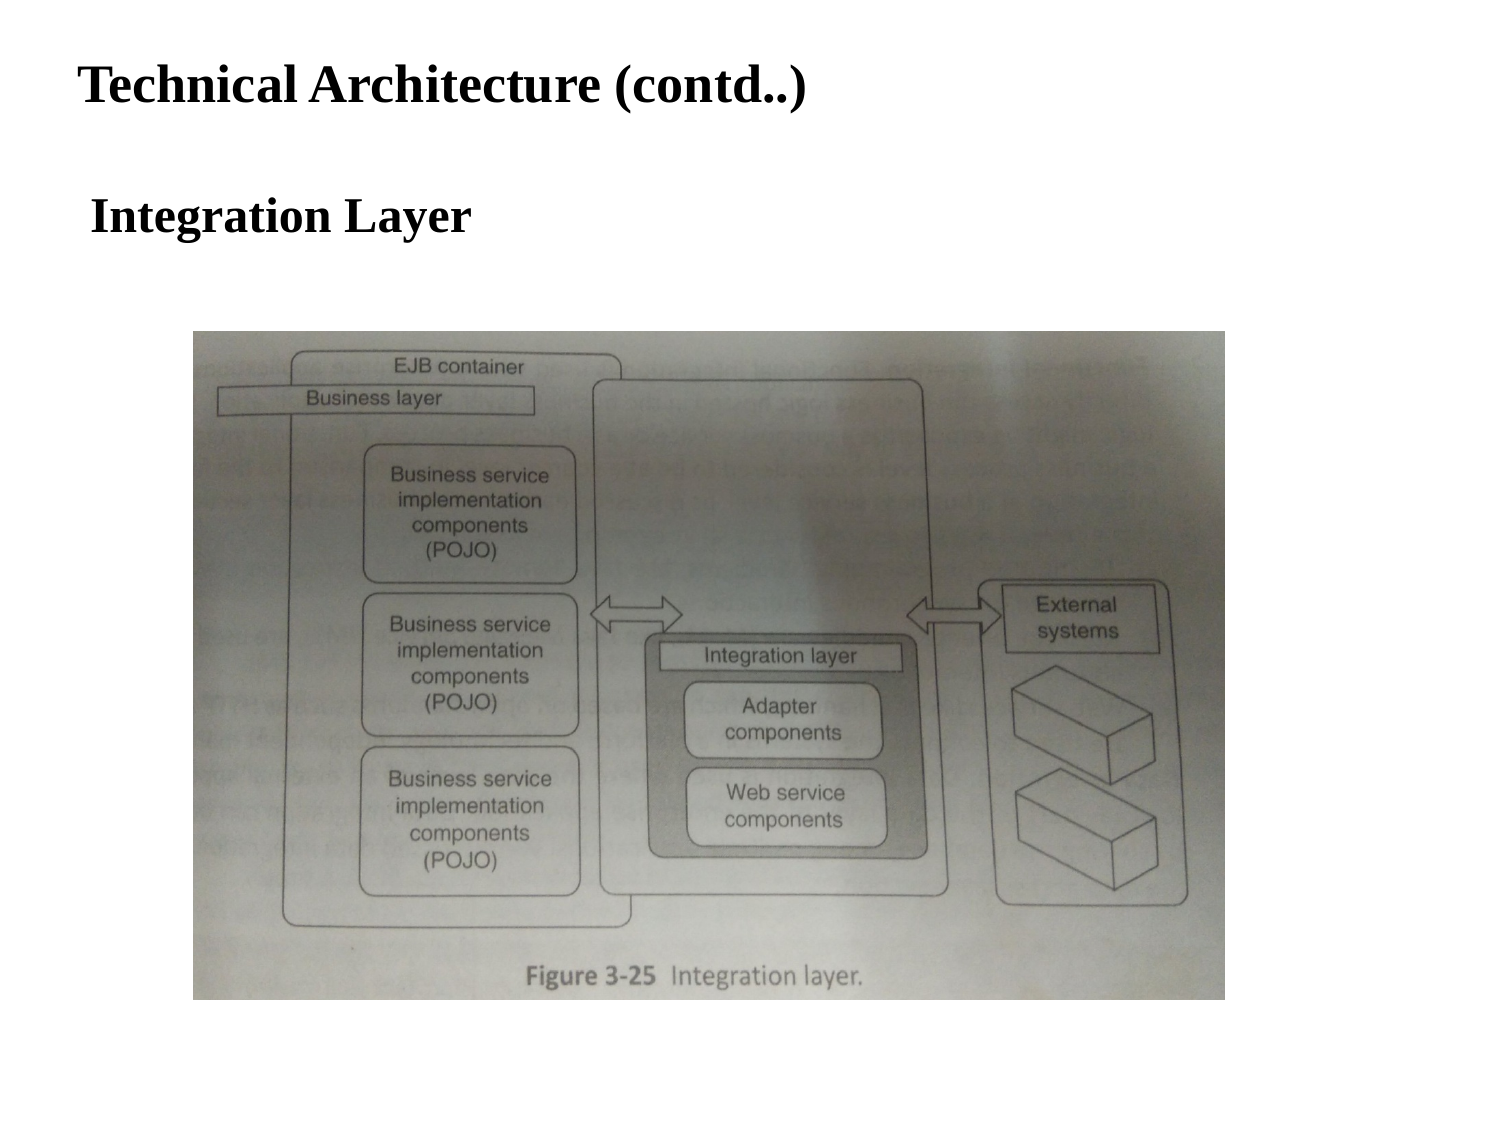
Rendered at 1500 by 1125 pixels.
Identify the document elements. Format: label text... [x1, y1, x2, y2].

picture [192, 331, 1226, 1001]
title Technical Architecture (contd..) [62, 24, 1225, 138]
list Integration Layer [75, 174, 1375, 1063]
